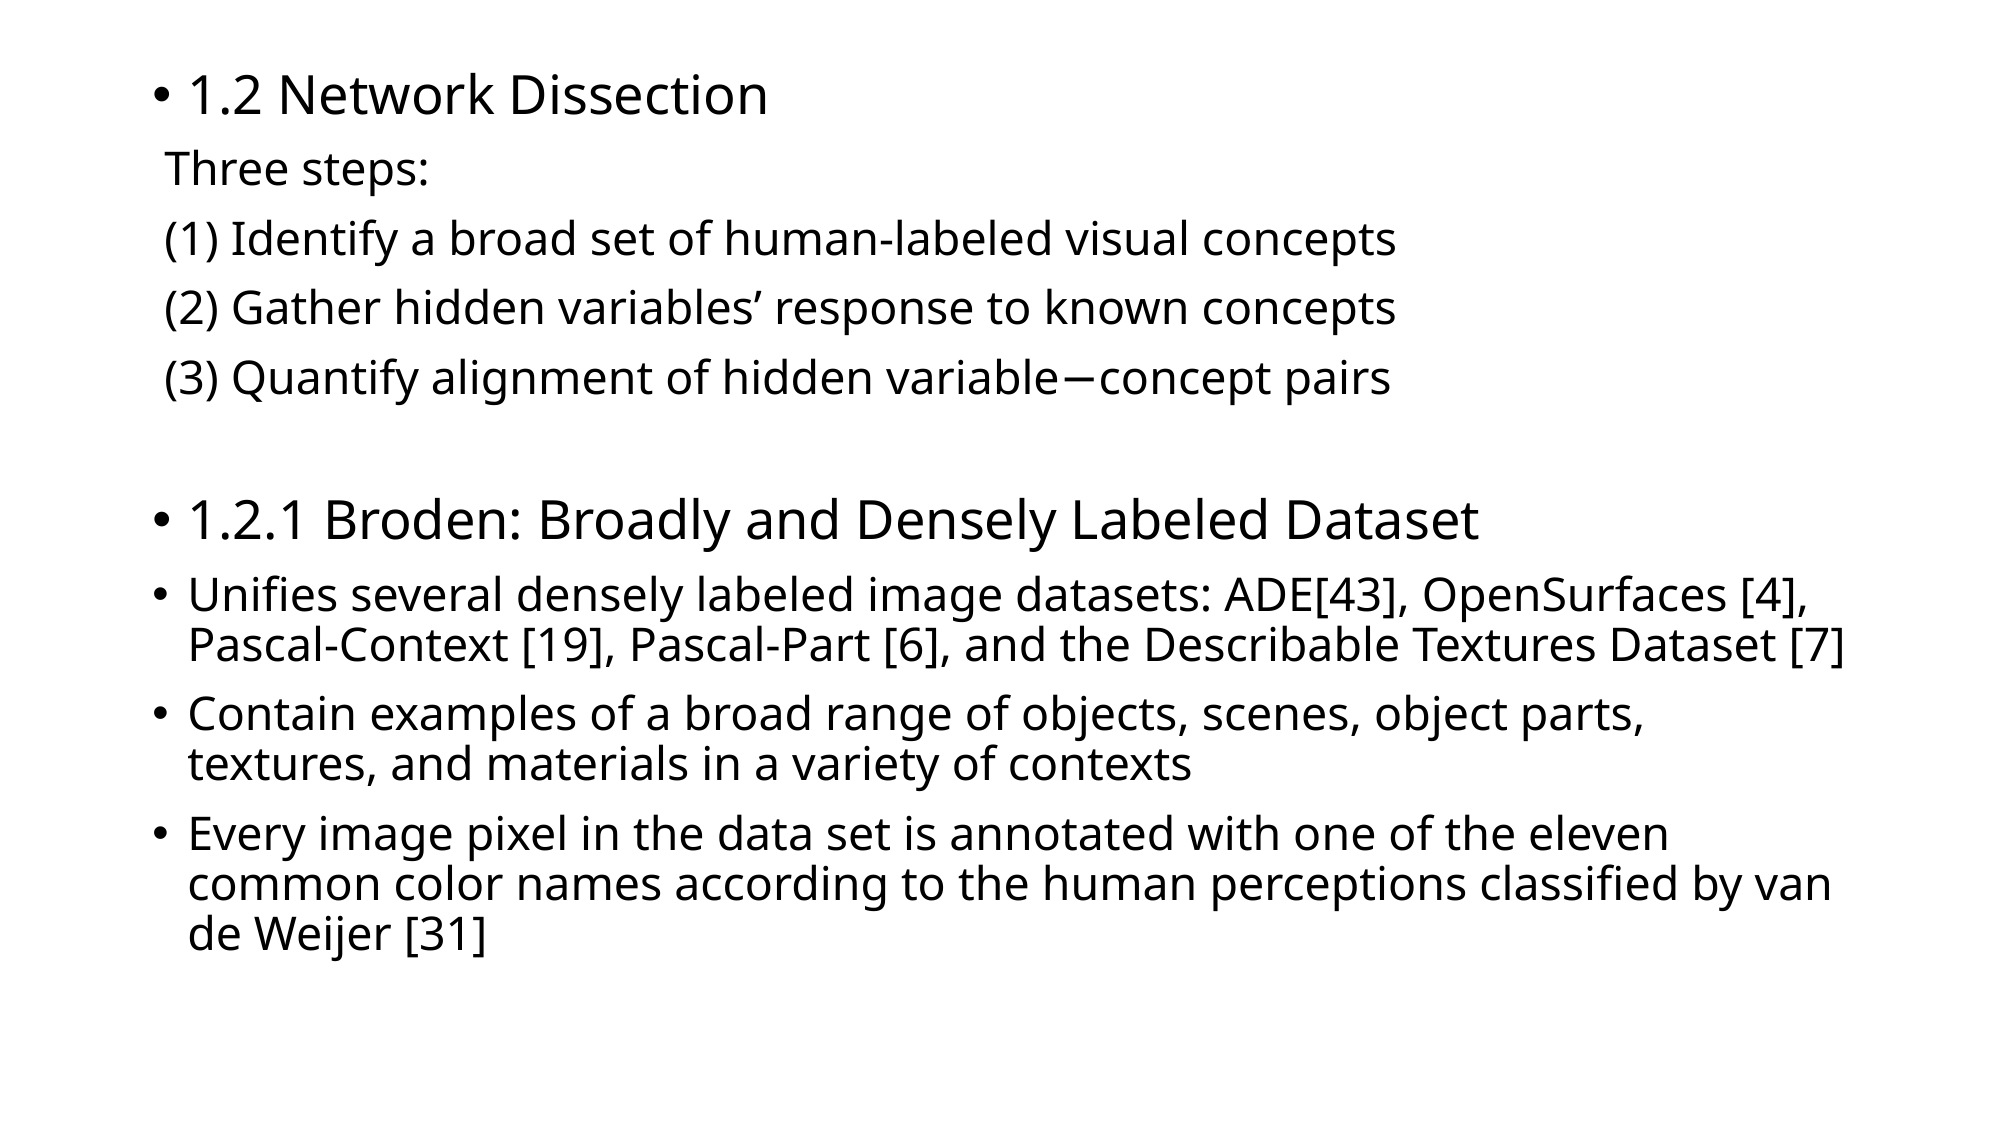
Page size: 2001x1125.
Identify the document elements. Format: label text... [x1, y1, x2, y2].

list 1.2 Network Dissection Three steps: (1) Identify a broad set of human-labeled visual concepts (2) Gather hidden variables’ response to known concepts (3) Quantify alignment of hidden variable−concept pairs 1.2.1 Broden: Broadly and Densely Labeled Dataset Unifies several densely labeled image datasets: ADE[43], OpenSurfaces [4], Pascal-Context [19], Pascal-Part [6], and the Describable Textures Dataset [7] Contain examples of a broad range of objects, scenes, object parts, textures, and materials in a variety of contexts Every image pixel in the data set is annotated with one of the eleven common color names according to the human perceptions classiﬁed by van de Weijer [31] [137, 60, 1863, 1014]
